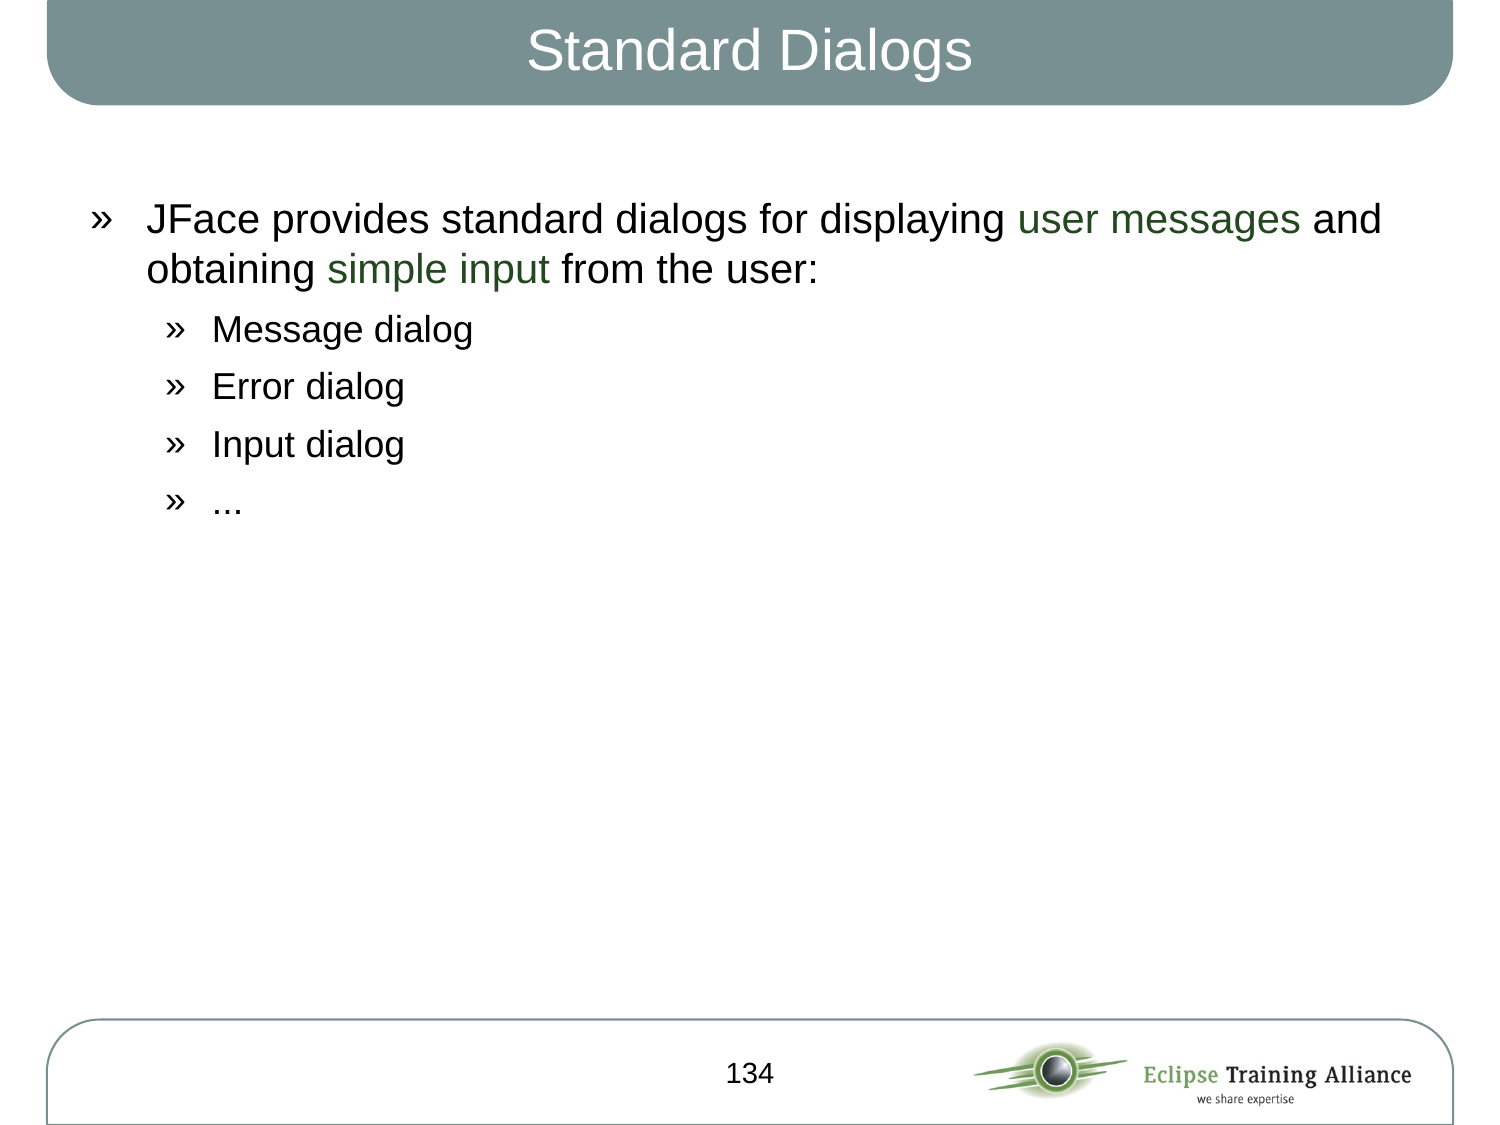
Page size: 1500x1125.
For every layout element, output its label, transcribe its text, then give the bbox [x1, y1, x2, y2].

picture [973, 1038, 1411, 1106]
list JFace provides standard dialogs for displaying user messages and obtaining simple input from the user: Message dialog Error dialog Input dialog ... [75, 184, 1425, 1000]
title Standard Dialogs [82, 0, 1418, 94]
